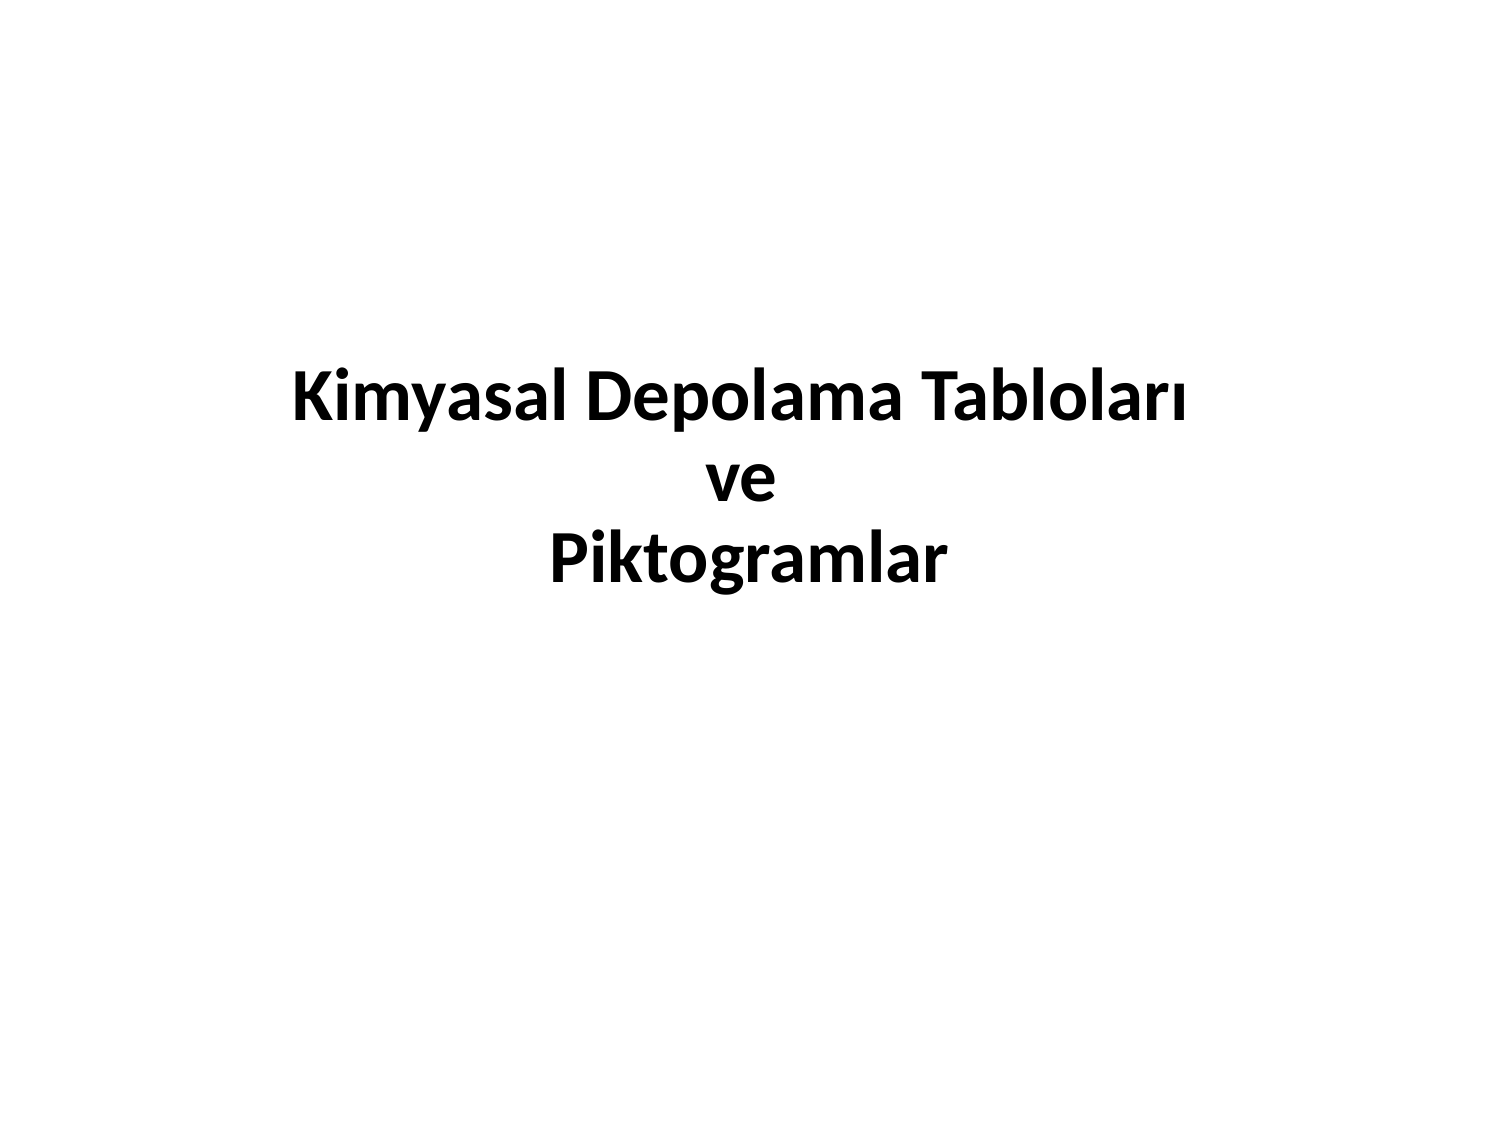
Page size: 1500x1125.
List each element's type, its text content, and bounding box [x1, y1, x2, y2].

text_box Kimyasal Depolama Tabloları ve Piktogramlar [23, 314, 1477, 640]
